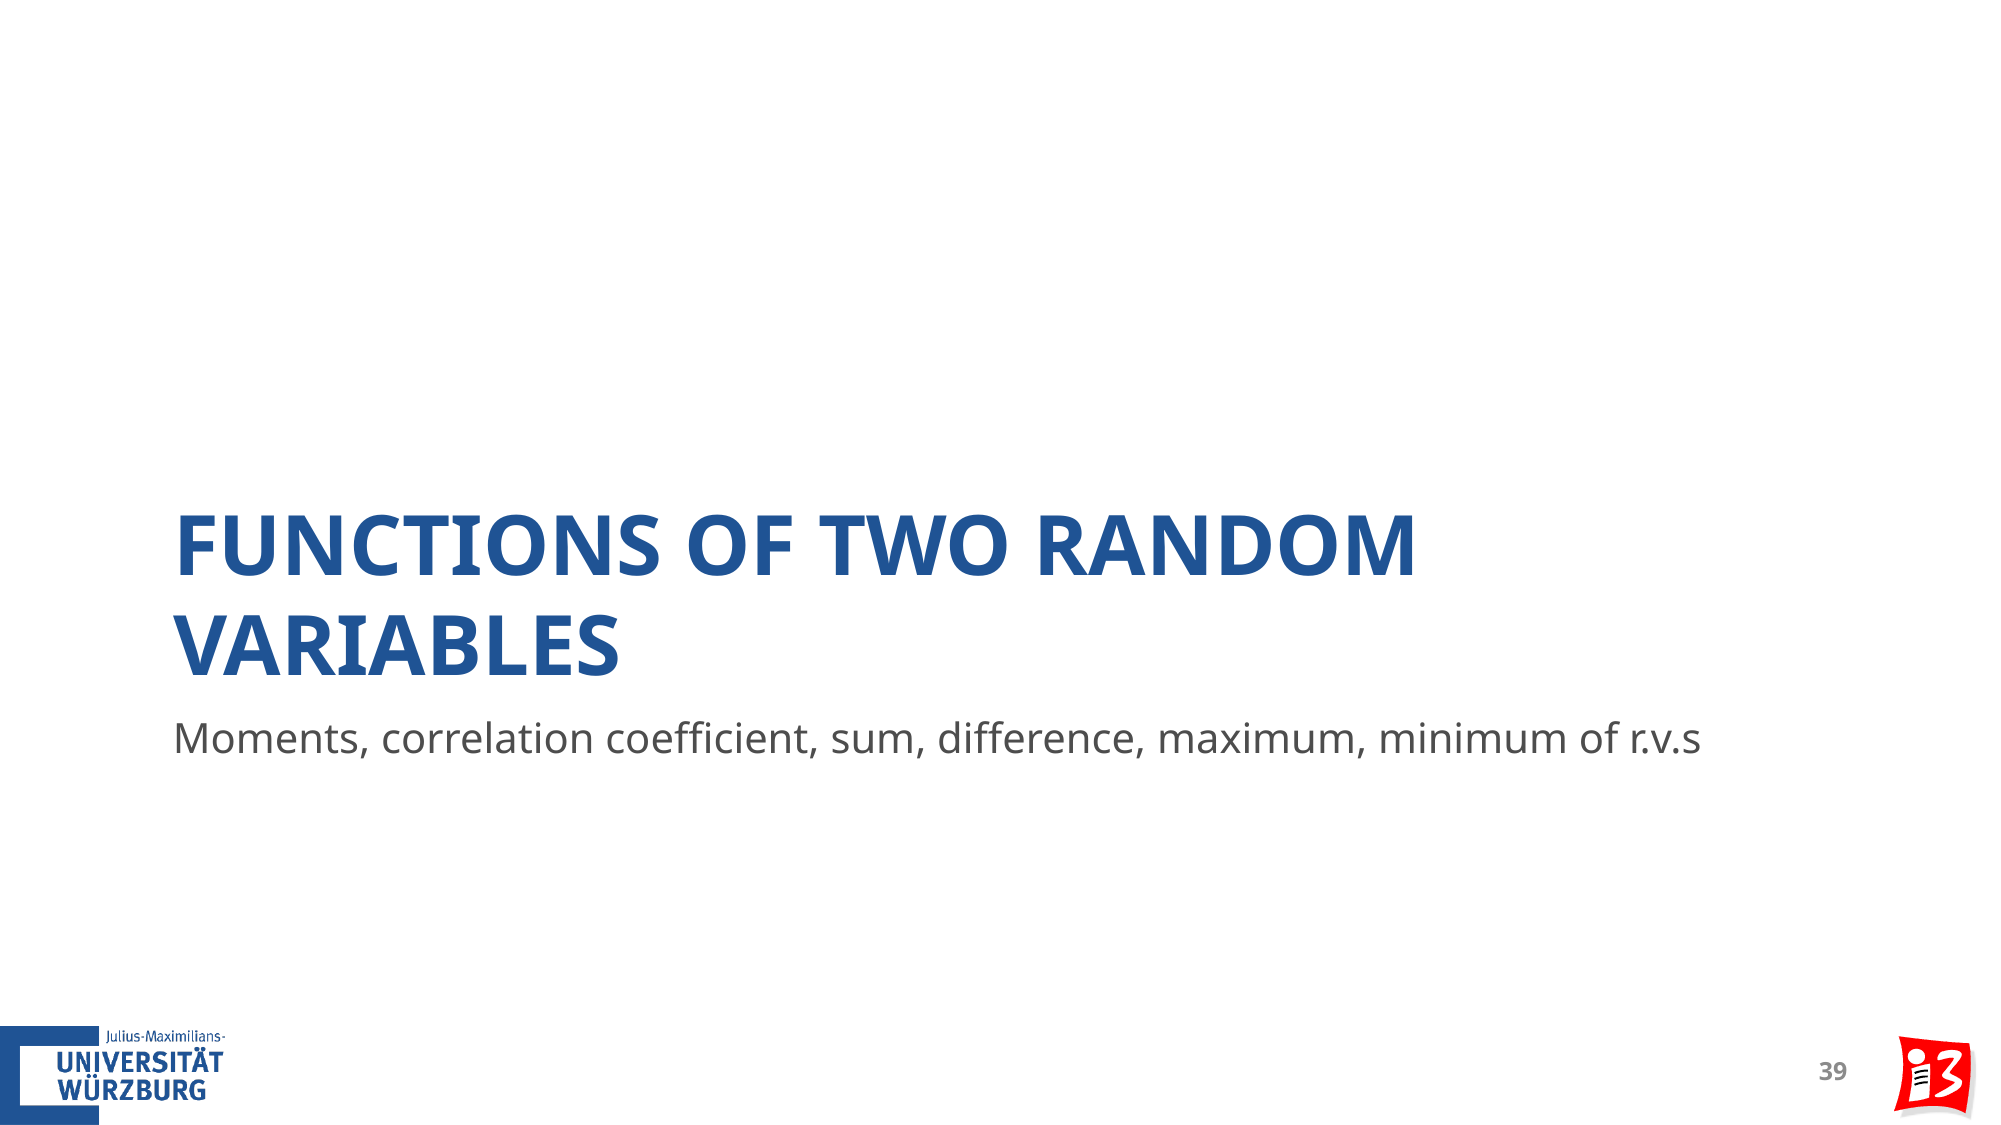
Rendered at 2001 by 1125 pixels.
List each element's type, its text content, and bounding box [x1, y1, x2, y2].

picture [0, 1026, 225, 1125]
title Functions of Two Random Variables [157, 362, 1859, 701]
list Moments, correlation coefficient, sum, difference, maximum, minimum of r.v.s [157, 704, 1858, 951]
slide_number 39 [1412, 1042, 1863, 1103]
